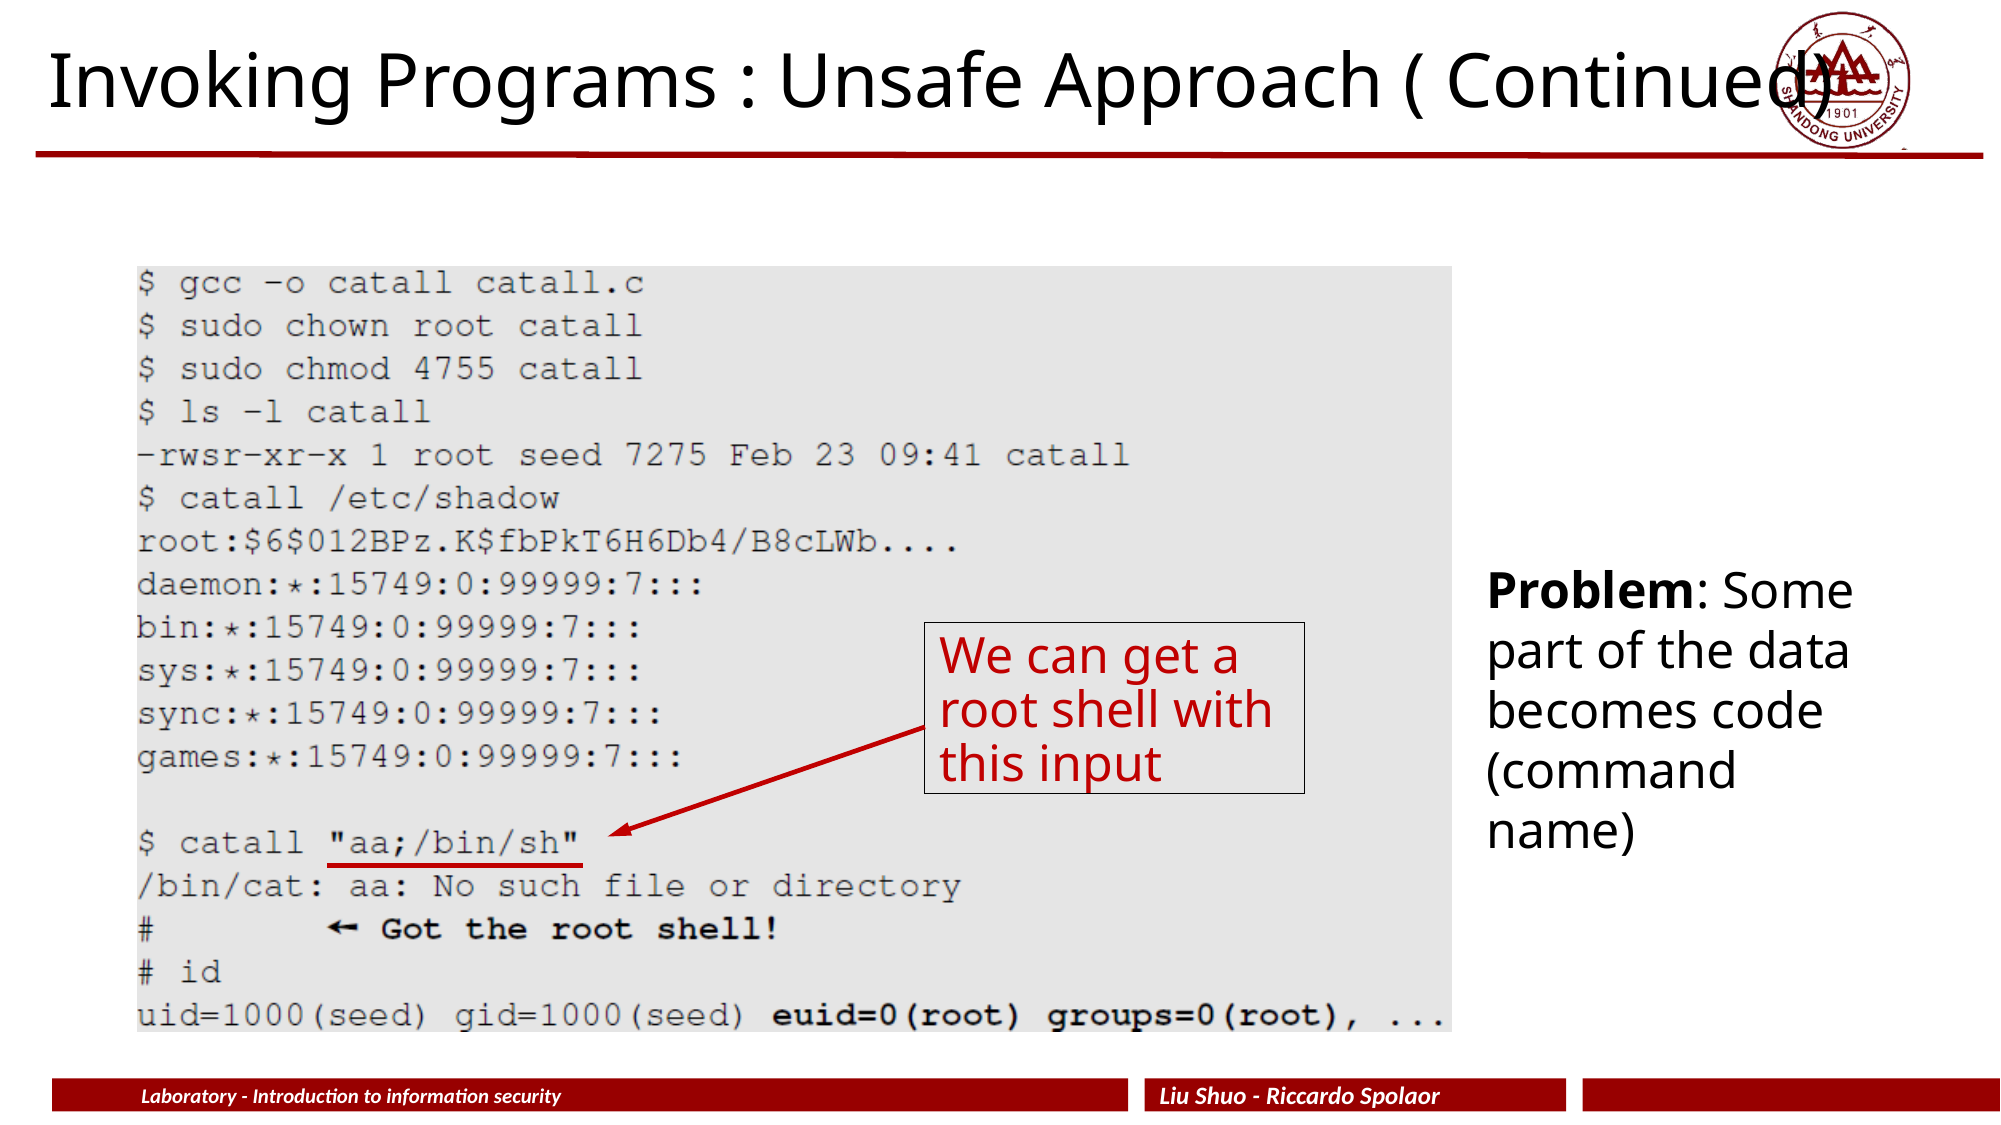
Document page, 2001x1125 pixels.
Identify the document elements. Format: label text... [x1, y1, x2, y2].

title Invoking Programs : Unsafe Approach ( Continued) [33, 18, 1915, 148]
picture [137, 266, 1452, 1032]
text_box Problem: Some part of the data becomes code (command name) [1471, 550, 1902, 866]
picture [1774, 10, 1911, 18]
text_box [607, 726, 925, 837]
